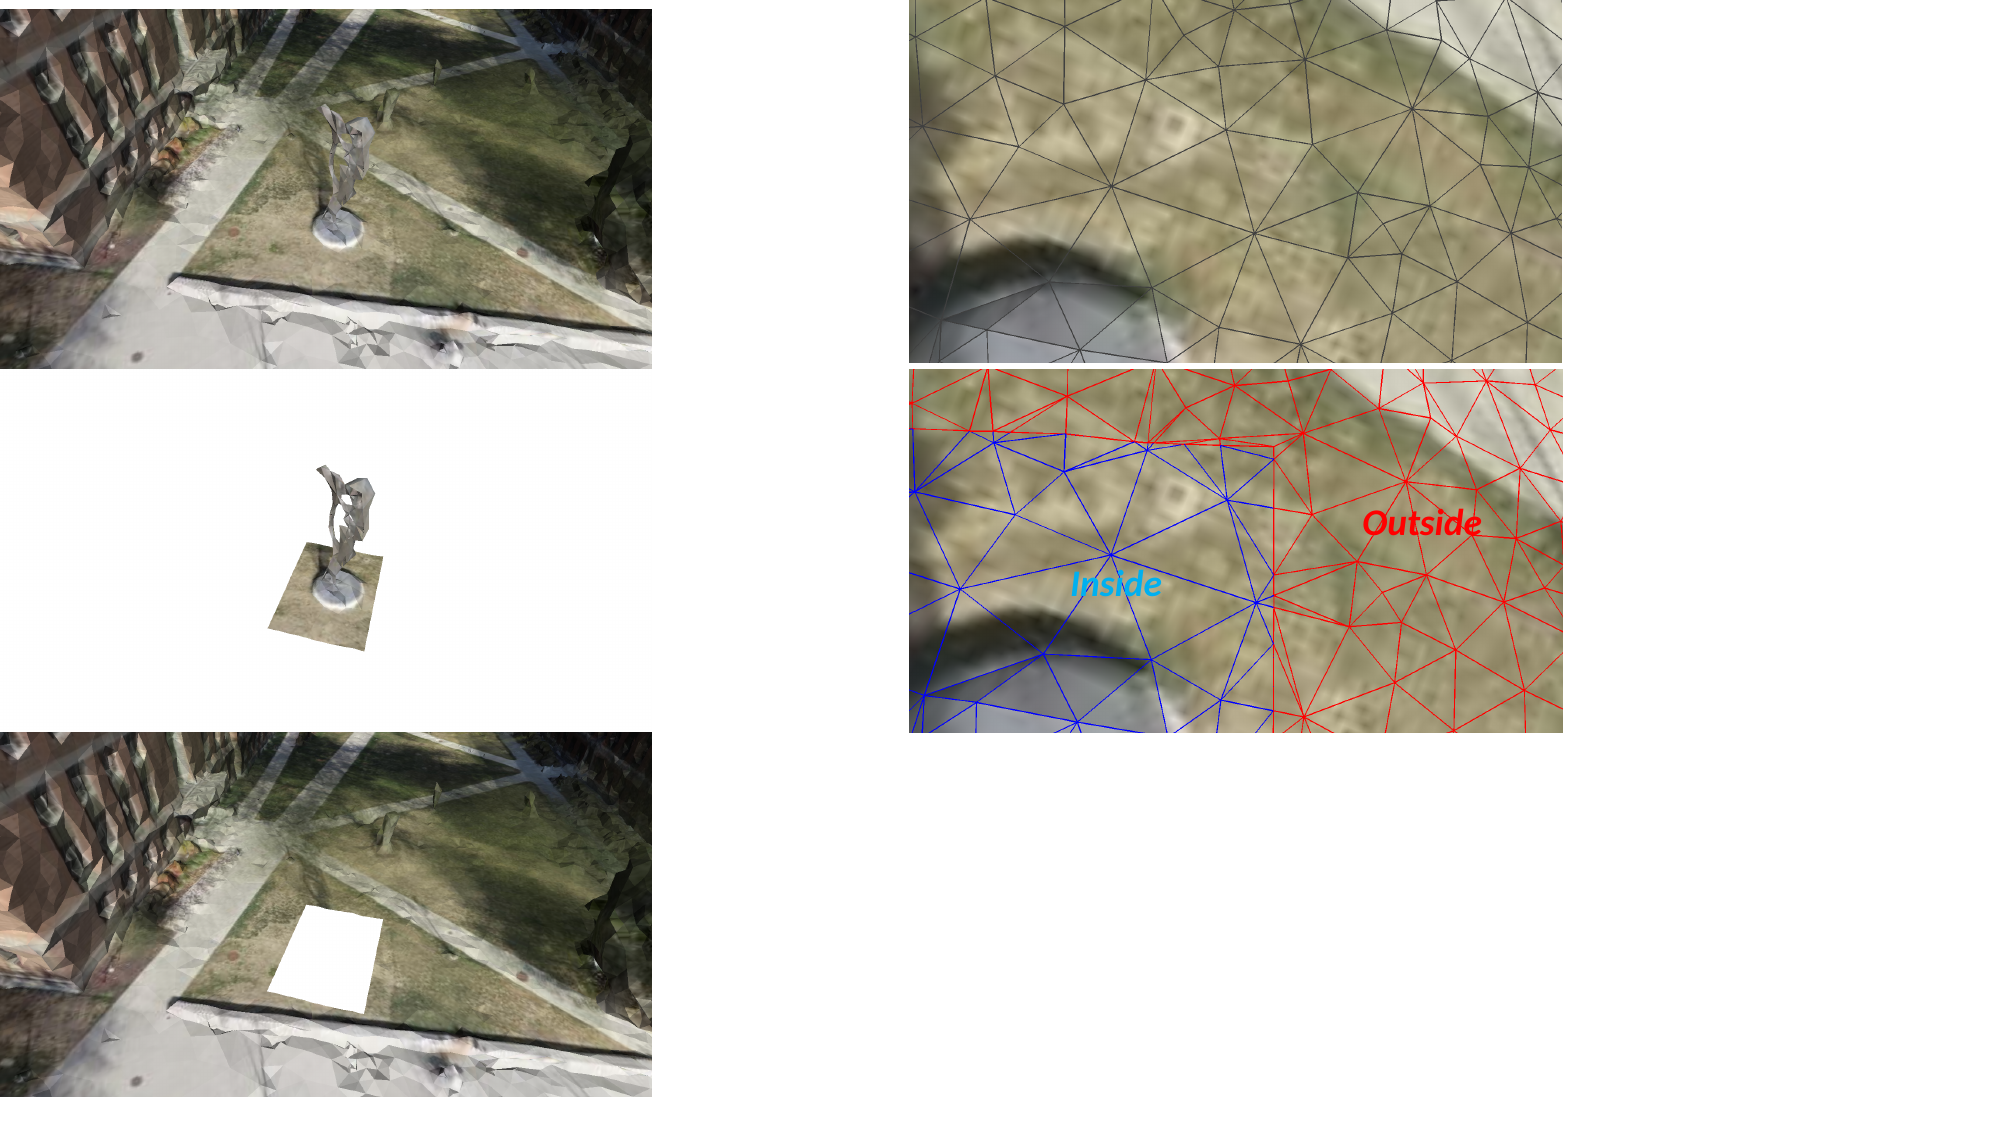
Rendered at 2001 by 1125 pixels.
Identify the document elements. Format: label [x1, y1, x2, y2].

picture [909, 0, 1562, 363]
picture [0, 9, 653, 1097]
text_box [909, 369, 1563, 733]
